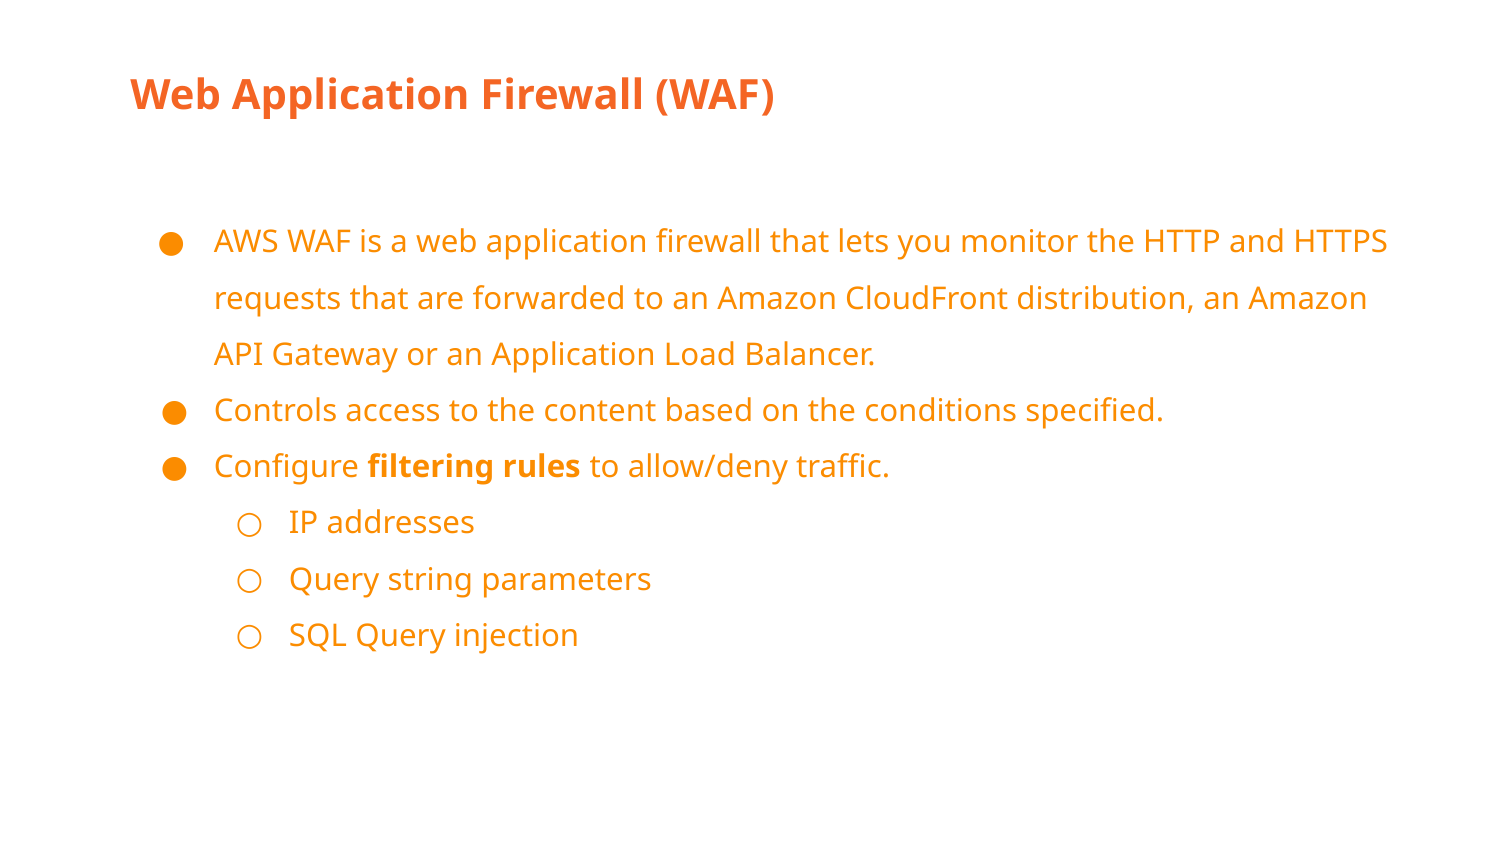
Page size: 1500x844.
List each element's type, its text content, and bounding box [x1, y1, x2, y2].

title Web Application Firewall (WAF) [115, 52, 1339, 179]
title AWS WAF is a web application firewall that lets you monitor the HTTP and HTTPS requests that are forwarded to an Amazon CloudFront distribution, an Amazon API Gateway or an Application Load Balancer. Controls access to the content based on the conditions specified. Configure filtering rules to allow/deny traffic. IP addresses Query string parameters SQL Query injection [123, 187, 1412, 752]
